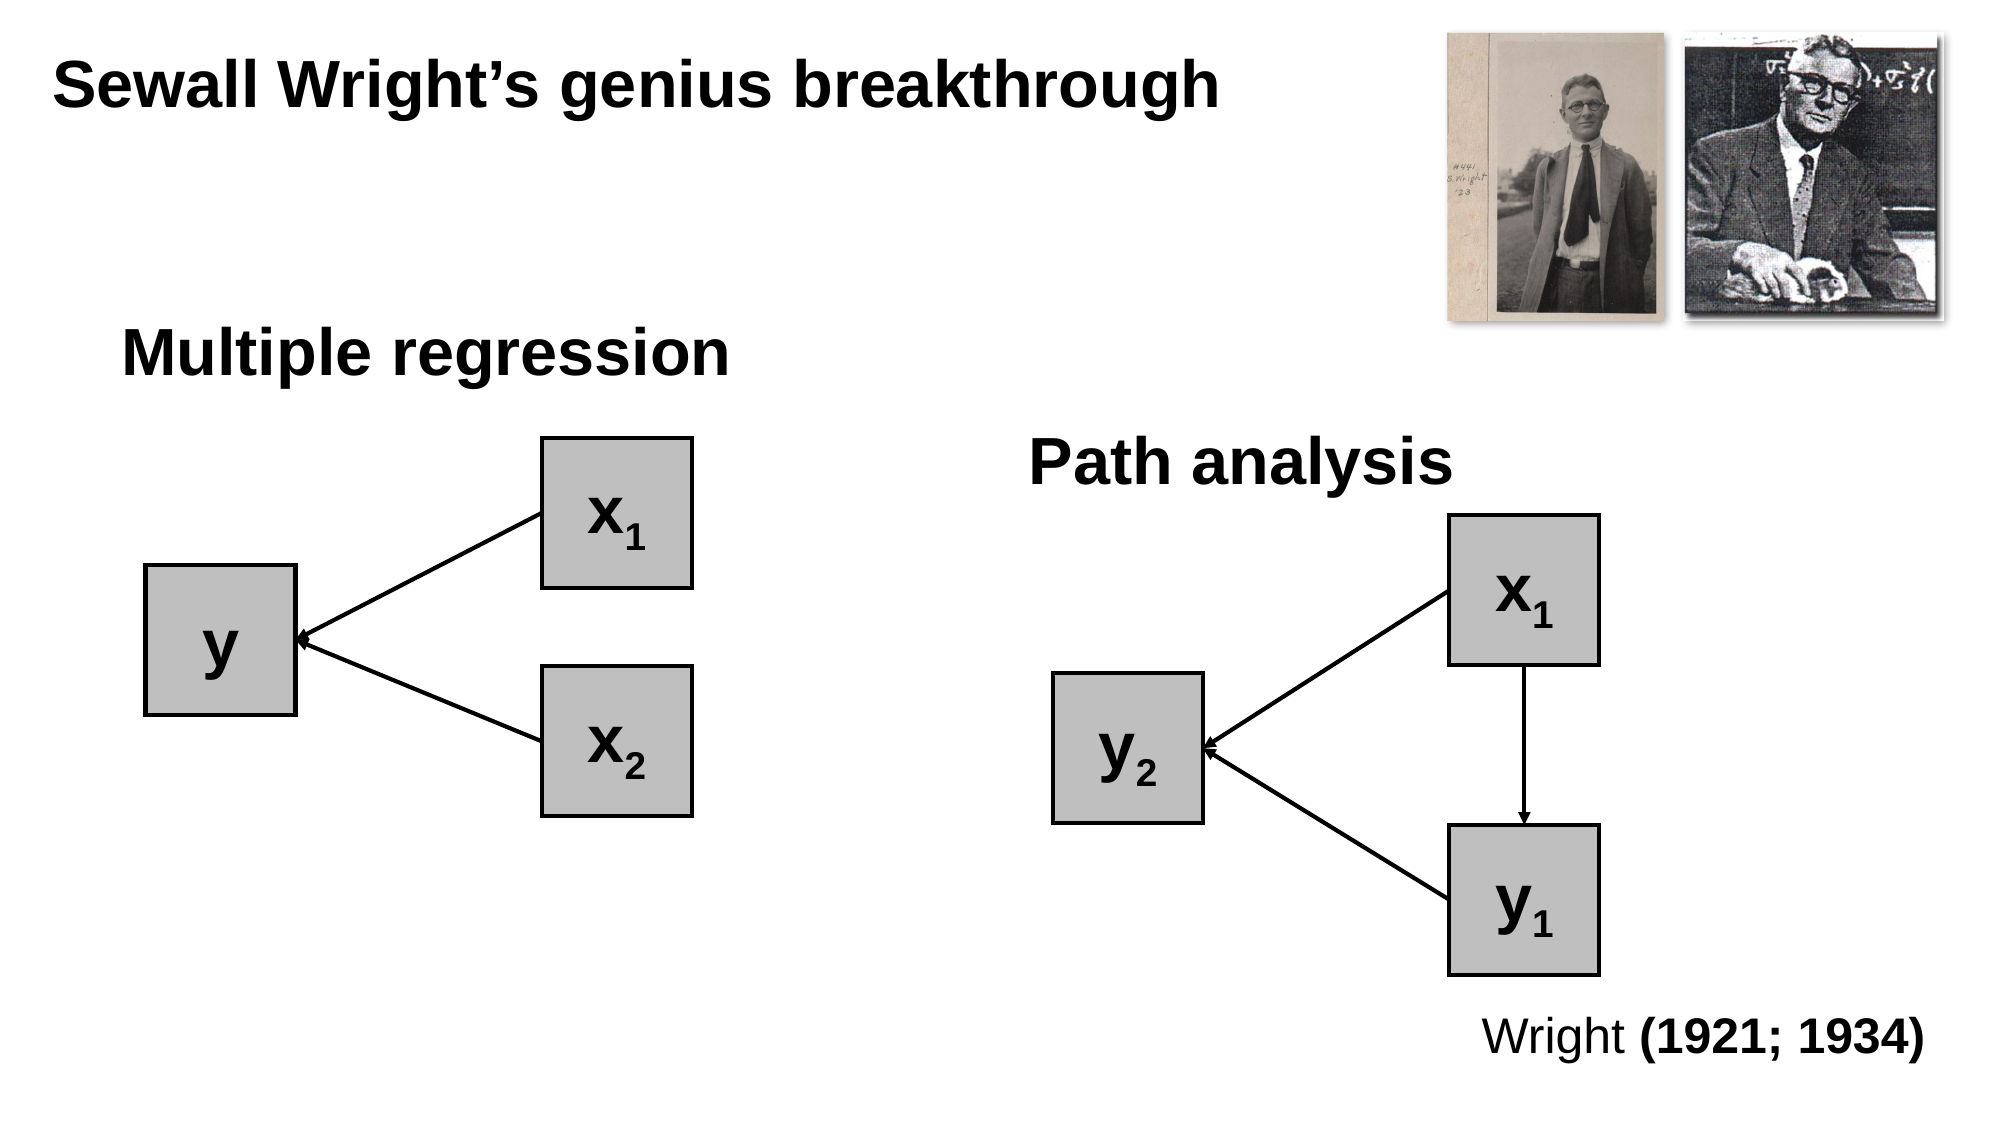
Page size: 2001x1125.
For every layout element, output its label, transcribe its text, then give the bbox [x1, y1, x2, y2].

picture [1683, 32, 1944, 321]
text_box x2 [541, 665, 693, 817]
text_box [295, 512, 542, 639]
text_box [1202, 590, 1450, 748]
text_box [295, 639, 542, 742]
text_box x1 [1448, 514, 1600, 666]
text_box x1 [541, 437, 693, 589]
picture [1447, 32, 1664, 321]
text_box Multiple regression [106, 301, 777, 397]
text_box y2 [1052, 672, 1202, 824]
text_box Wright (1921; 1934) [37, 996, 1941, 1071]
text_box y [145, 564, 295, 716]
text_box y1 [1448, 824, 1600, 976]
text_box Path analysis [1013, 410, 1684, 505]
text_box Sewall Wright’s genius breakthrough [37, 32, 1447, 128]
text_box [1202, 748, 1450, 900]
